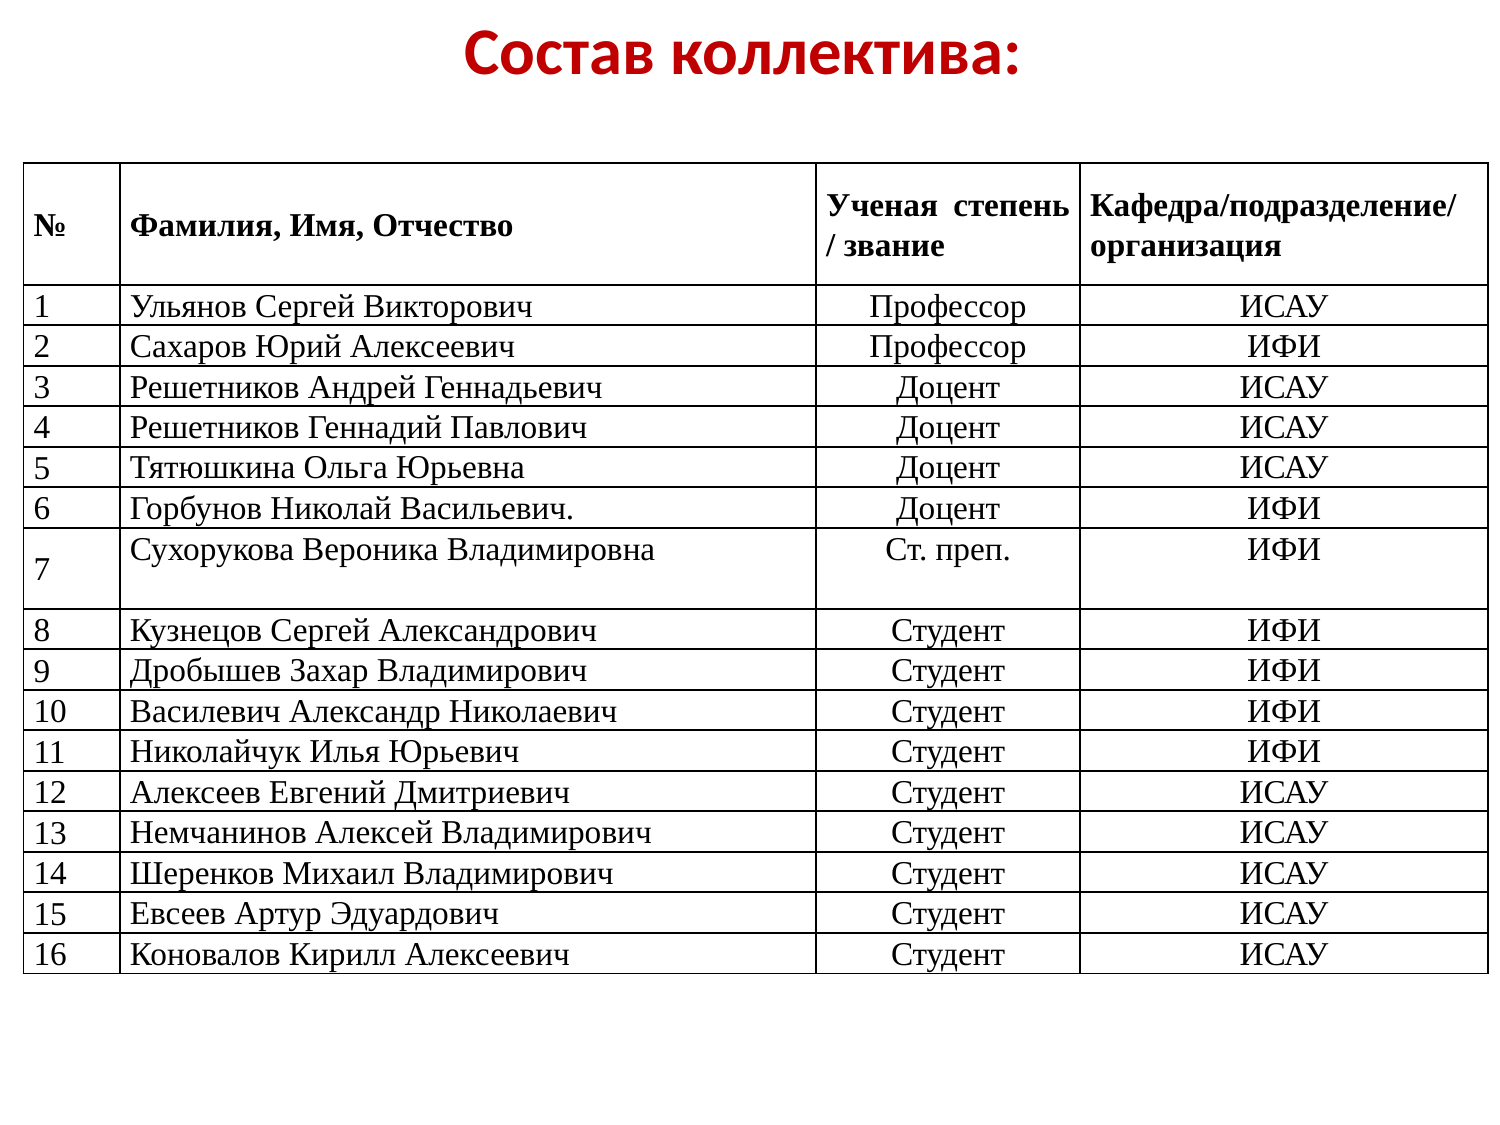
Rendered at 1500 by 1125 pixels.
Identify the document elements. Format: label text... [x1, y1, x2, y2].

table_cell 2 [24, 326, 119, 365]
table_cell ИФИ [1081, 488, 1487, 527]
table_cell 1 [24, 286, 119, 324]
table_cell Сухорукова Вероника Владимировна [121, 529, 815, 608]
table_cell 12 [24, 772, 119, 810]
table_cell ИСАУ [1081, 772, 1487, 810]
table_cell 16 [24, 934, 119, 973]
table_cell Доцент [817, 367, 1079, 405]
table_cell Студент [817, 772, 1079, 810]
table_cell Студент [817, 650, 1079, 689]
table_cell Студент [817, 893, 1079, 932]
table_header № [24, 164, 119, 284]
table_cell Решетников Геннадий Павлович [121, 407, 815, 446]
table_cell Кузнецов Сергей Александрович [121, 610, 815, 648]
table_cell 10 [24, 691, 119, 729]
table_cell Горбунов Николай Васильевич. [121, 488, 815, 527]
table_cell ИСАУ [1081, 407, 1487, 446]
subtitle Состав коллектива: [218, 0, 1269, 110]
table_cell 7 [24, 529, 119, 608]
table_cell Студент [817, 853, 1079, 891]
table_cell Ульянов Сергей Викторович [121, 286, 815, 324]
table_cell 15 [24, 893, 119, 932]
table_cell ИФИ [1081, 731, 1487, 770]
table_cell 3 [24, 367, 119, 405]
table_cell Студент [817, 610, 1079, 648]
table_cell Дробышев Захар Владимирович [121, 650, 815, 689]
table_cell Профессор [817, 286, 1079, 324]
table_cell Шеренков Михаил Владимирович [121, 853, 815, 891]
table_header Ученая степень / звание [817, 164, 1079, 284]
table_cell Студент [817, 731, 1079, 770]
table_cell ИФИ [1081, 529, 1487, 608]
table_cell ИСАУ [1081, 853, 1487, 891]
table_cell ИСАУ [1081, 448, 1487, 486]
table_cell 9 [24, 650, 119, 689]
table_cell Коновалов Кирилл Алексеевич [121, 934, 815, 973]
table_cell Студент [817, 934, 1079, 973]
table_cell Доцент [817, 488, 1079, 527]
table_cell Евсеев Артур Эдуардович [121, 893, 815, 932]
table_cell Тятюшкина Ольга Юрьевна [121, 448, 815, 486]
table_cell 4 [24, 407, 119, 446]
table_cell 8 [24, 610, 119, 648]
table_cell Василевич Александр Николаевич [121, 691, 815, 729]
table_cell 11 [24, 731, 119, 770]
table_cell Ст. преп. [817, 529, 1079, 608]
table_cell Доцент [817, 407, 1079, 446]
table_cell Студент [817, 812, 1079, 851]
table_cell Решетников Андрей Геннадьевич [121, 367, 815, 405]
table_cell 6 [24, 488, 119, 527]
table_cell ИФИ [1081, 691, 1487, 729]
table_cell Алексеев Евгений Дмитриевич [121, 772, 815, 810]
table_cell ИСАУ [1081, 367, 1487, 405]
table_cell ИСАУ [1081, 286, 1487, 324]
table_cell Профессор [817, 326, 1079, 365]
table_header Кафедра/подразделение/организация [1081, 164, 1487, 284]
table_cell Немчанинов Алексей Владимирович [121, 812, 815, 851]
table_cell ИФИ [1081, 610, 1487, 648]
table_cell 5 [24, 448, 119, 486]
table_cell ИФИ [1081, 326, 1487, 365]
table_cell Николайчук Илья Юрьевич [121, 731, 815, 770]
table_cell Сахаров Юрий Алексеевич [121, 326, 815, 365]
table_header Фамилия, Имя, Отчество [121, 164, 815, 284]
table_cell 13 [24, 812, 119, 851]
table_cell ИСАУ [1081, 934, 1487, 973]
table_cell Доцент [817, 448, 1079, 486]
table_cell ИСАУ [1081, 893, 1487, 932]
table_cell Студент [817, 691, 1079, 729]
table_cell ИСАУ [1081, 812, 1487, 851]
table_cell ИФИ [1081, 650, 1487, 689]
table_cell 14 [24, 853, 119, 891]
